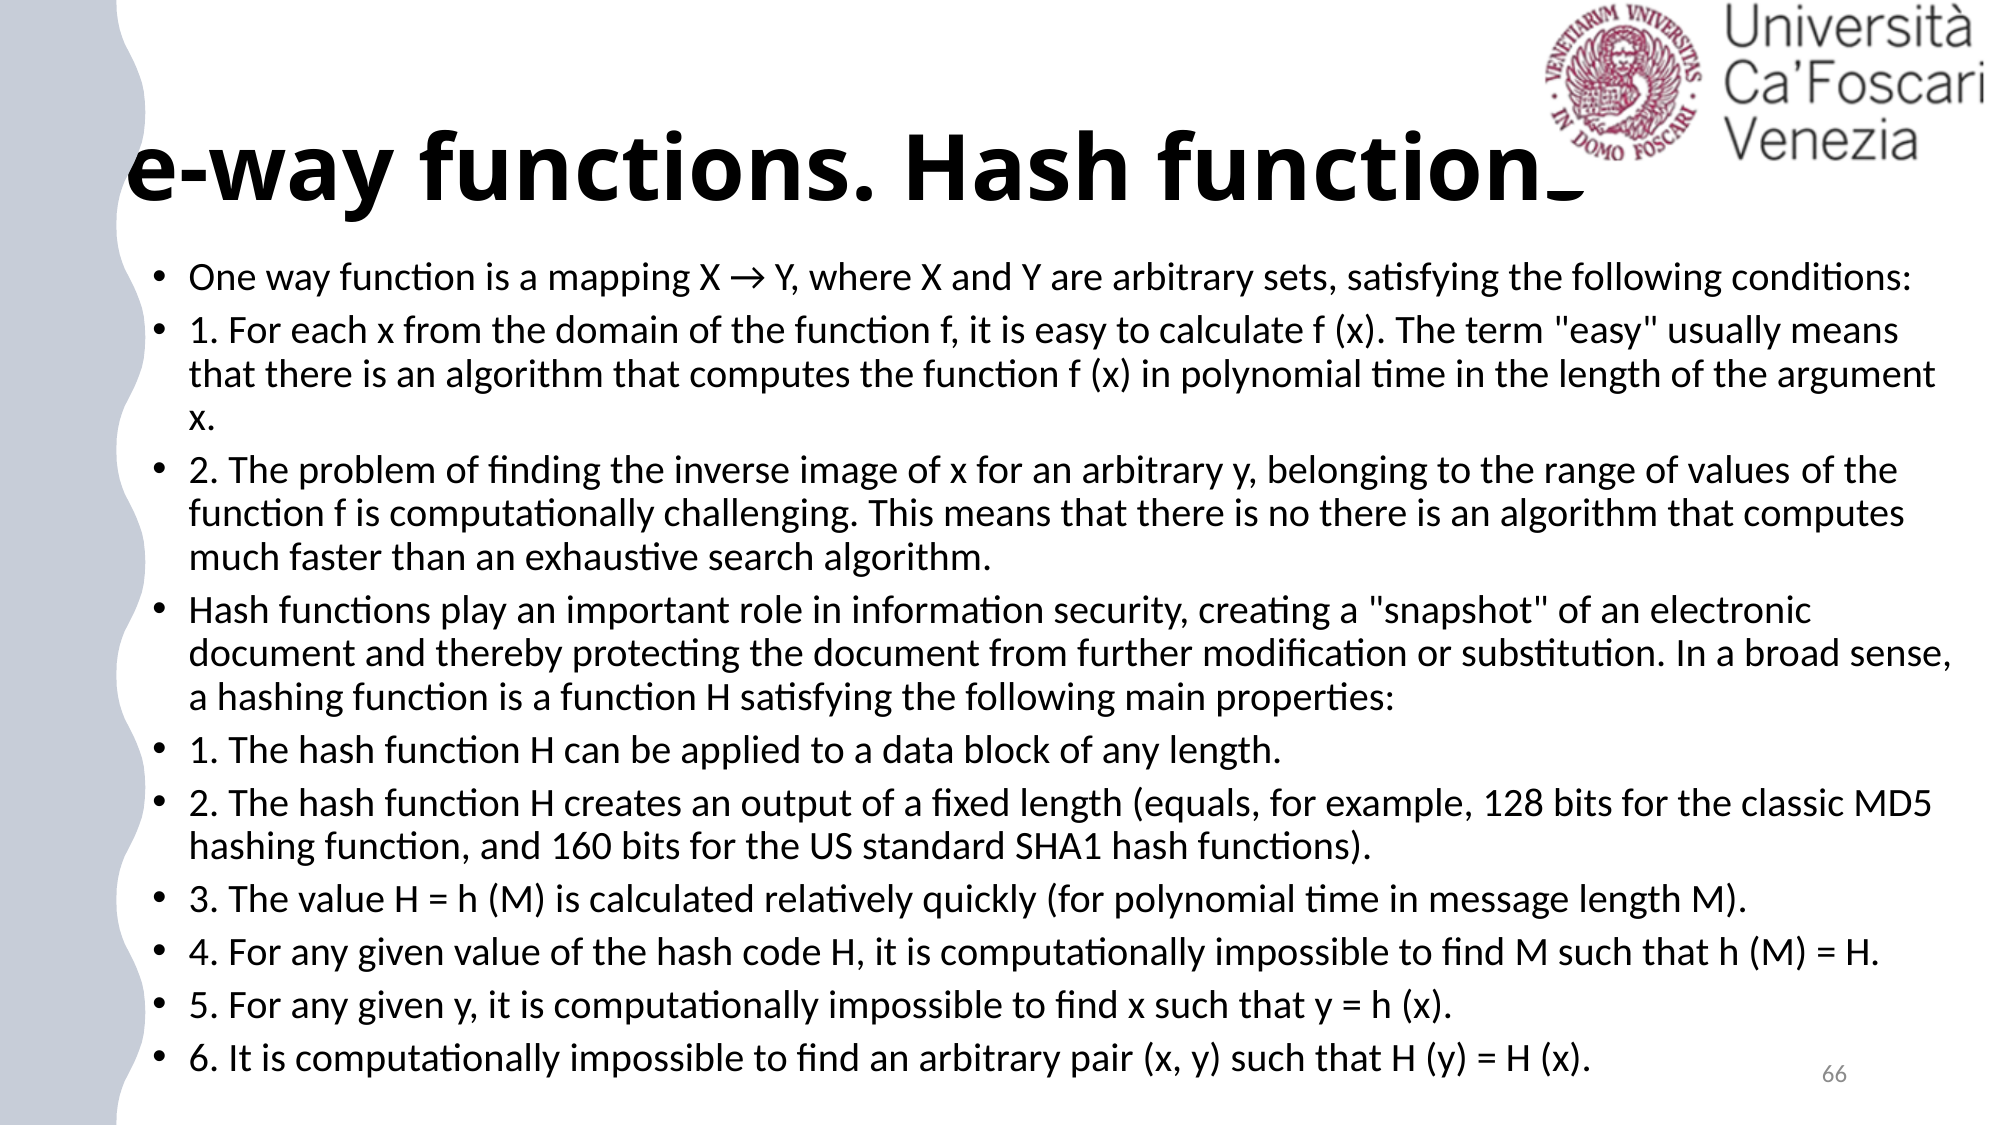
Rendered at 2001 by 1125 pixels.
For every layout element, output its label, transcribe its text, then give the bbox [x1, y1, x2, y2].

slide_number 66 [1412, 1042, 1863, 1103]
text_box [0, 0, 146, 1125]
list One way function is a mapping X → Y, where X and Y are arbitrary sets, satisfying the following conditions: 1. For each x from the domain of the function f, it is easy to calculate f (x). The term "easy" usually means that there is an algorithm that computes the function f (x) in polynomial time in the length of the argument x. 2. The problem of finding the inverse image of x for an arbitrary y, belonging to the range of values ​​of the function f is computationally challenging. This means that there is no there is an algorithm that computes much faster than an exhaustive search algorithm. Hash functions play an important role in information security, creating a "snapshot" of an electronic document and thereby protecting the document from further modification or substitution. In a broad sense, a hashing function is a function H satisfying the following main properties: 1. The hash function H can be applied to a data block of any length. 2. The hash function H creates an output of a fixed length (equals, for example, 128 bits for the classic MD5 hashing function, and 160 bits for the US standard SHA1 hash functions). 3. The value H = h (M) is calculated relatively quickly (for polynomial time in message length M). 4. For any given value of the hash code H, it is computationally impossible to find M such that h (M) = H. 5. For any given y, it is computationally impossible to find x such that y = h (x). 6. It is computationally impossible to find an arbitrary pair (x, y) such that H (y) = H (x). [146, 248, 1977, 1097]
title One-way functions. Hash functions [146, 62, 1654, 248]
picture [1537, 0, 2000, 191]
